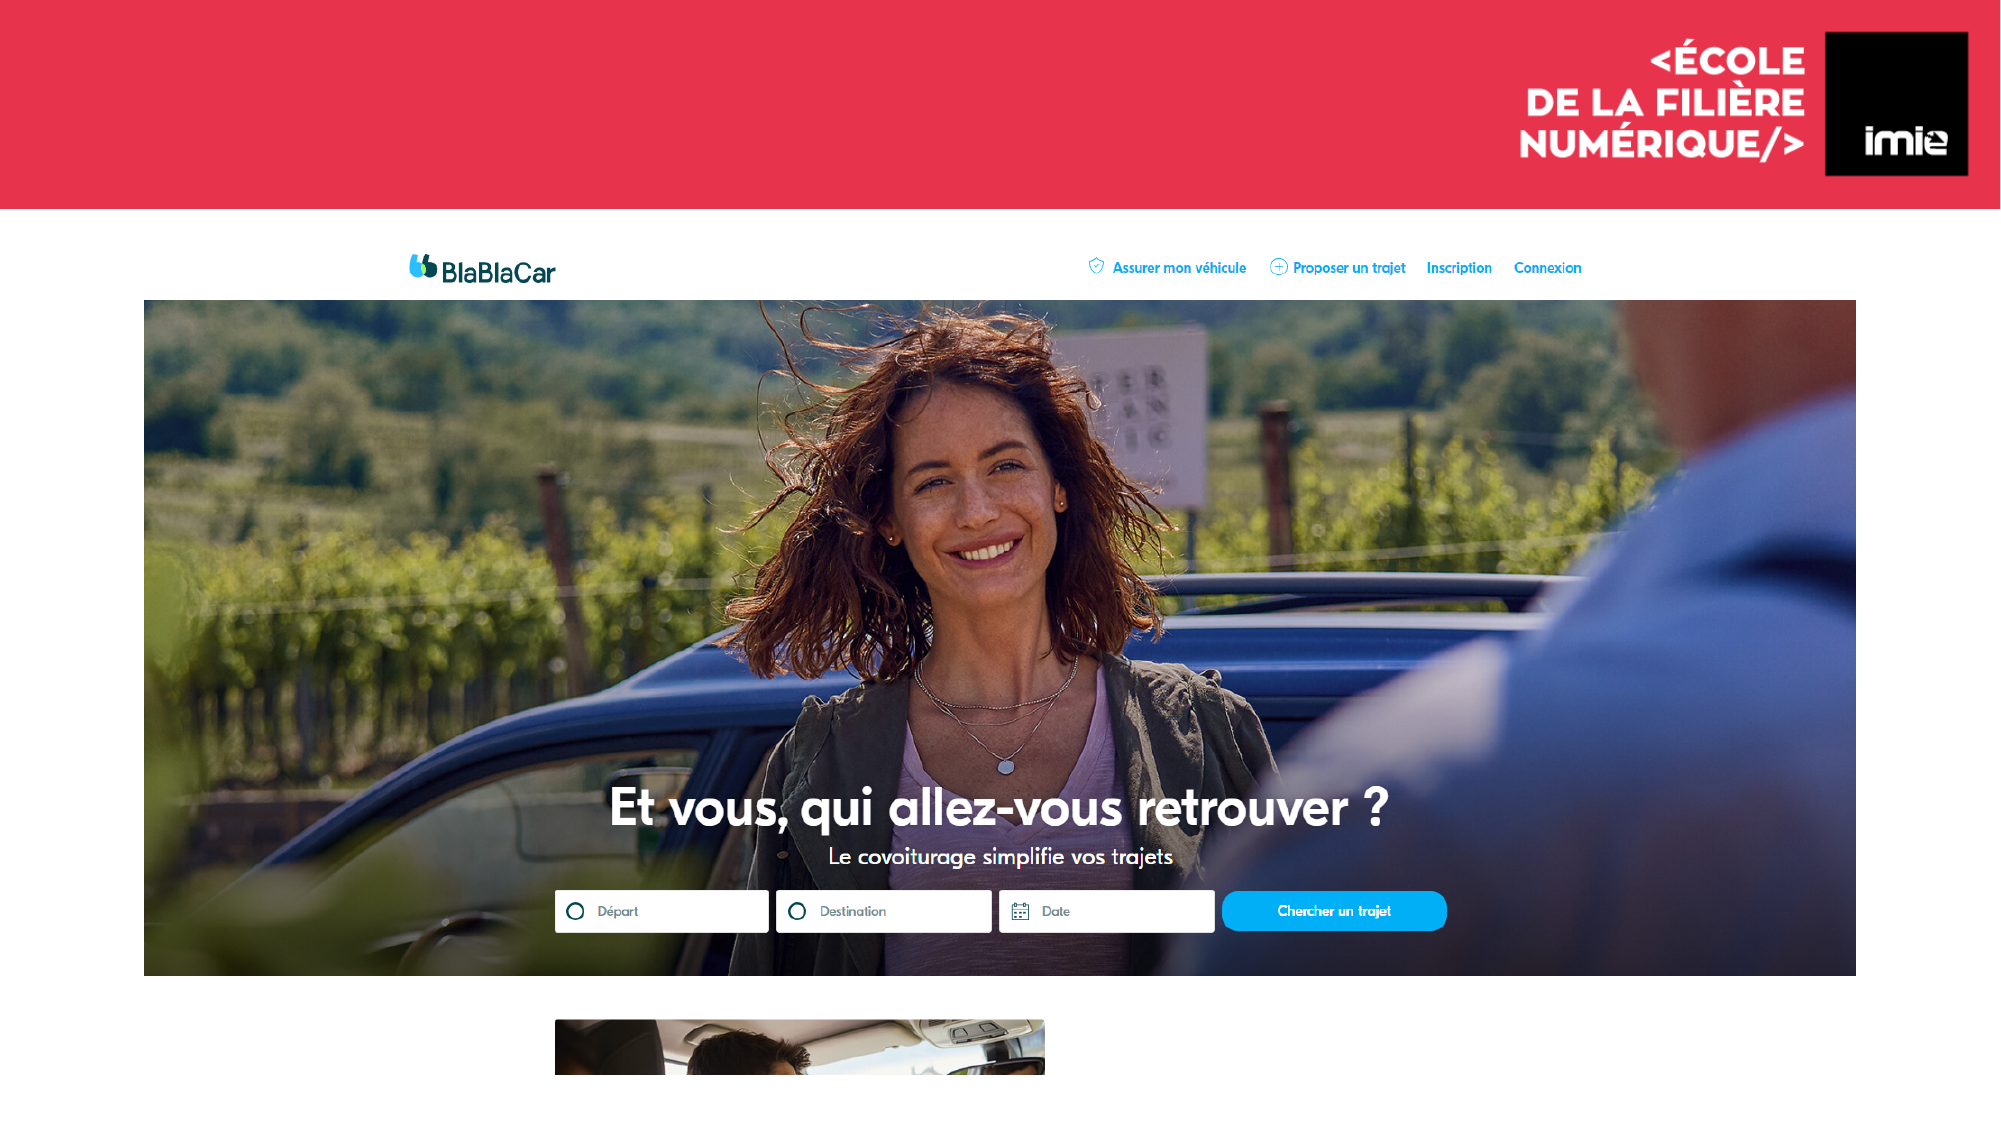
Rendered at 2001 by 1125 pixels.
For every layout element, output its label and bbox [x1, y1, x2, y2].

list [144, 237, 1856, 1075]
picture [0, 0, 2001, 209]
